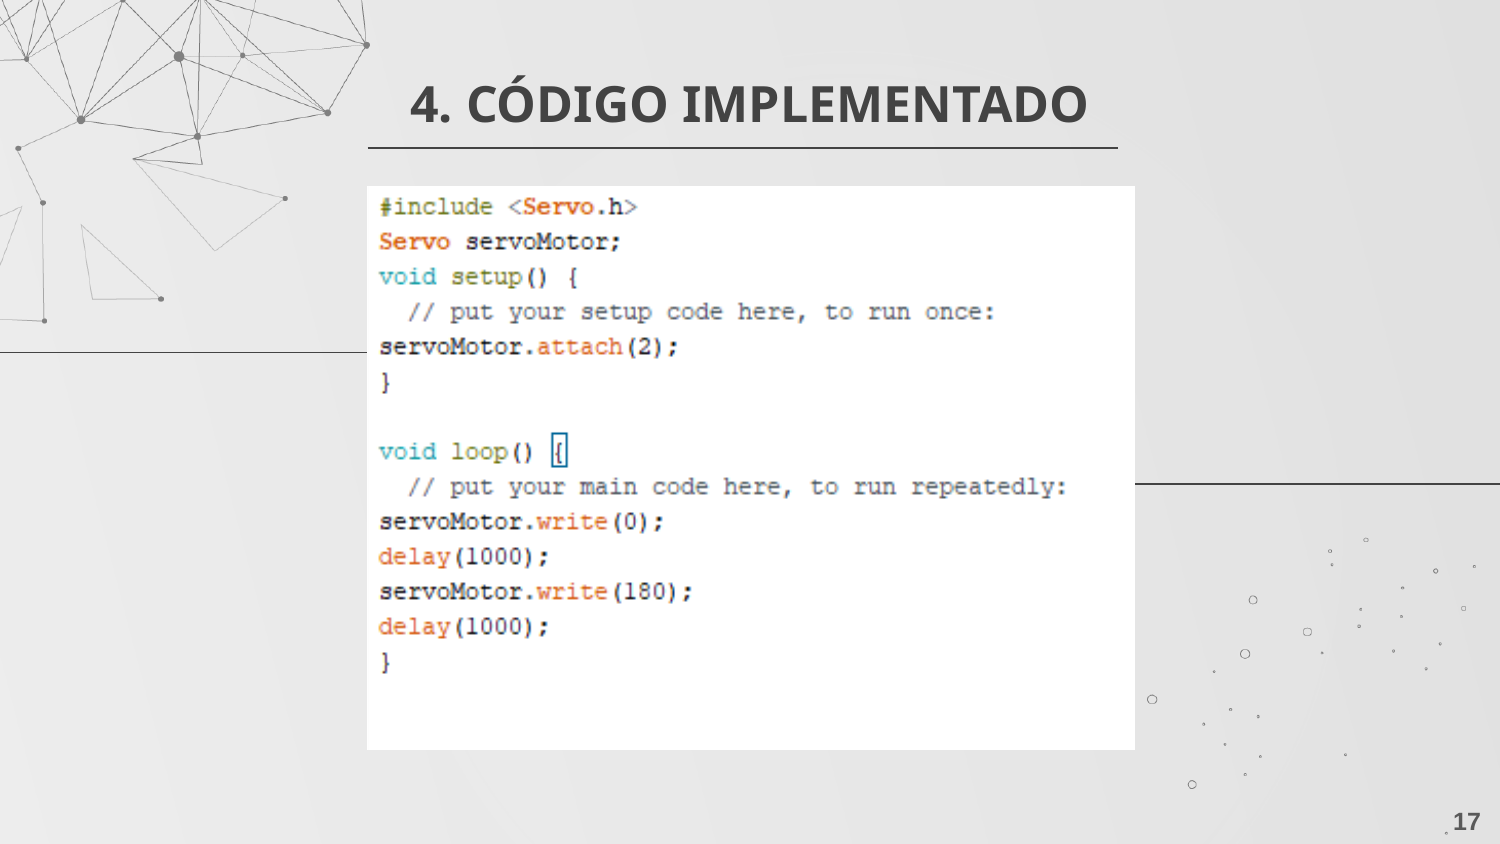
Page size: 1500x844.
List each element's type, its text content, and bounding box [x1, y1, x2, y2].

title 4. CÓDIGO IMPLEMENTADO [322, 57, 1178, 214]
picture [0, 0, 1500, 844]
text_box 17 [1438, 798, 1500, 843]
